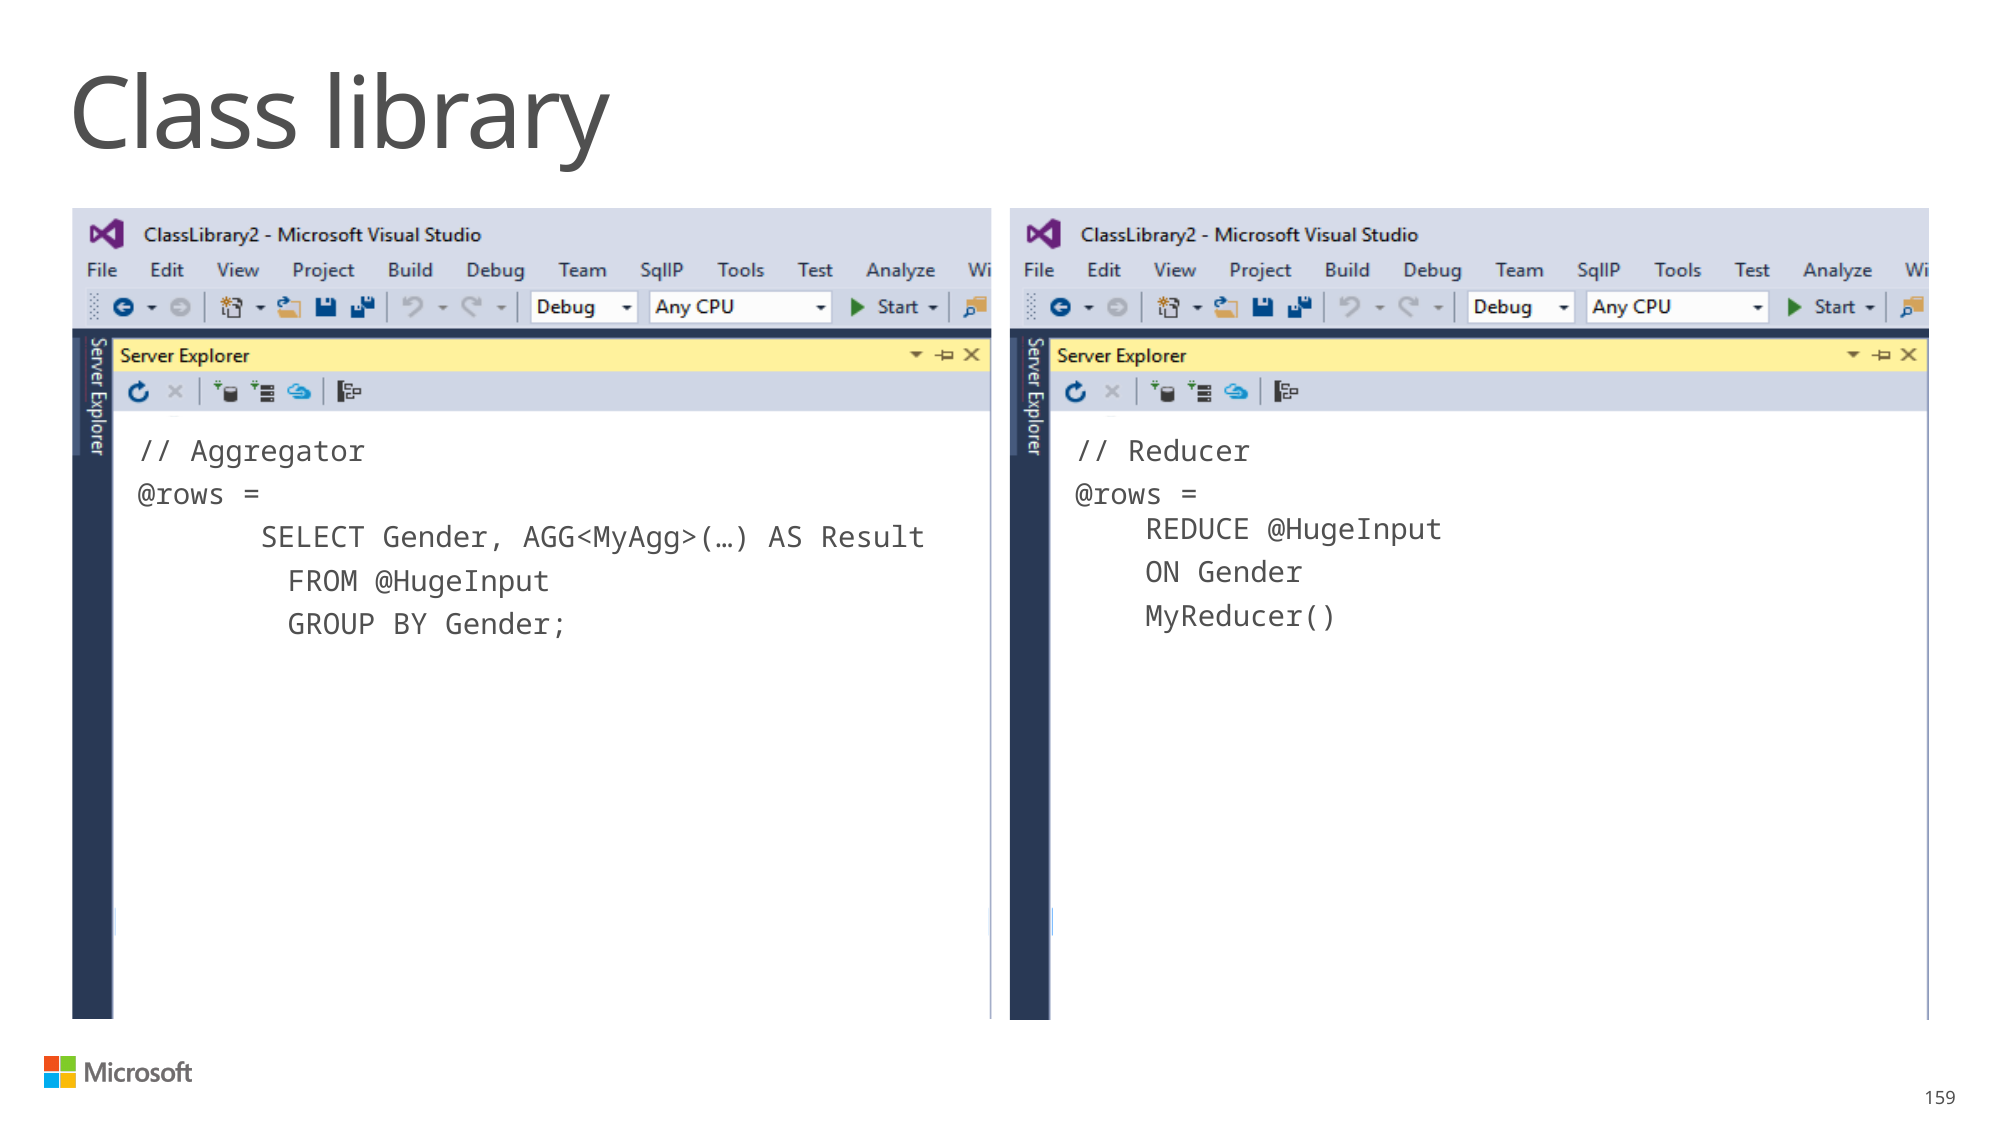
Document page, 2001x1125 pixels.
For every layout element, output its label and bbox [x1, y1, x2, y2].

picture [44, 1056, 192, 1088]
slide_number [1864, 1087, 1956, 1110]
text_box [72, 208, 992, 1062]
text_box [1009, 208, 1930, 1061]
title [44, 47, 1956, 200]
